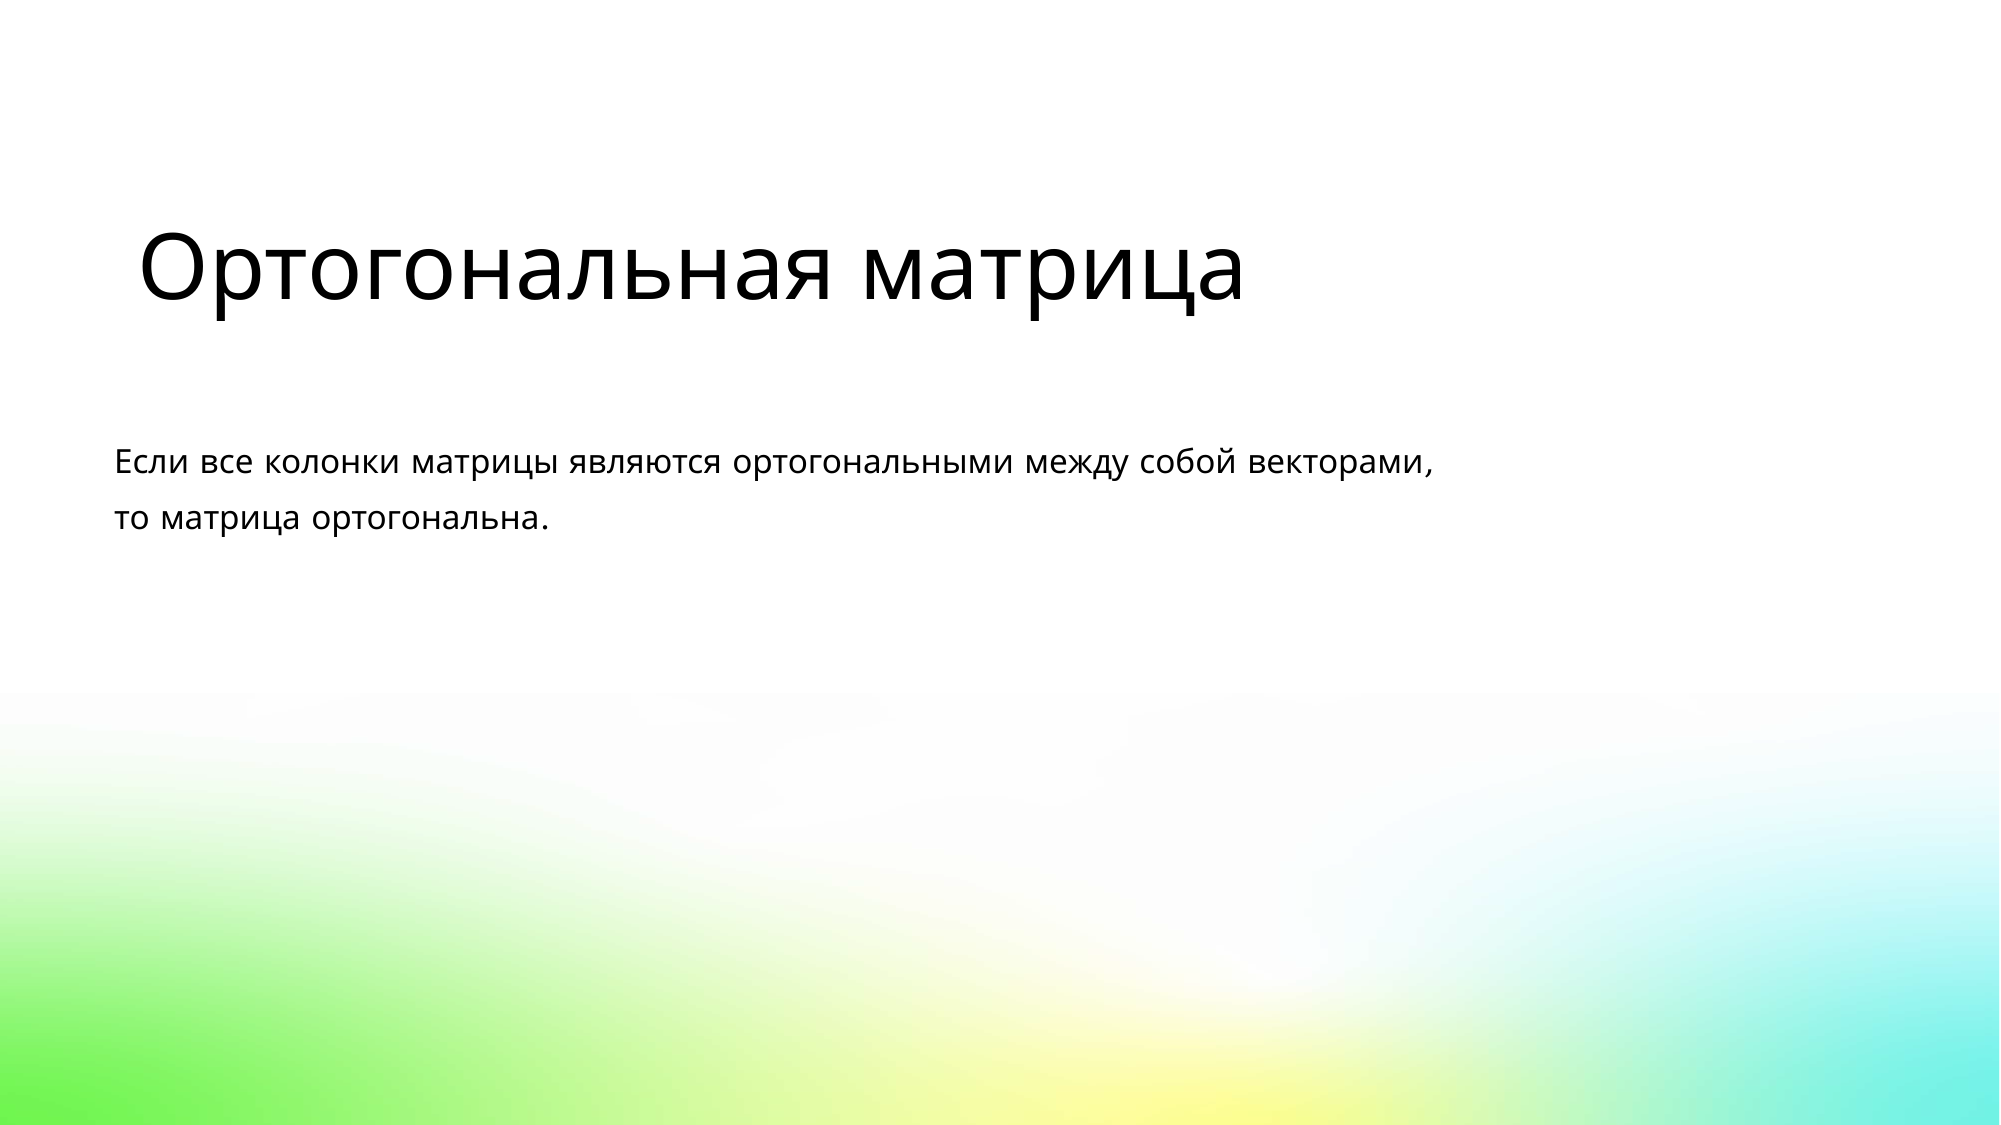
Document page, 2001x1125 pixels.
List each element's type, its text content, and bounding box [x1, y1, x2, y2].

picture [0, 693, 2000, 1125]
text_box Ортогональная матрица [137, 208, 1839, 357]
